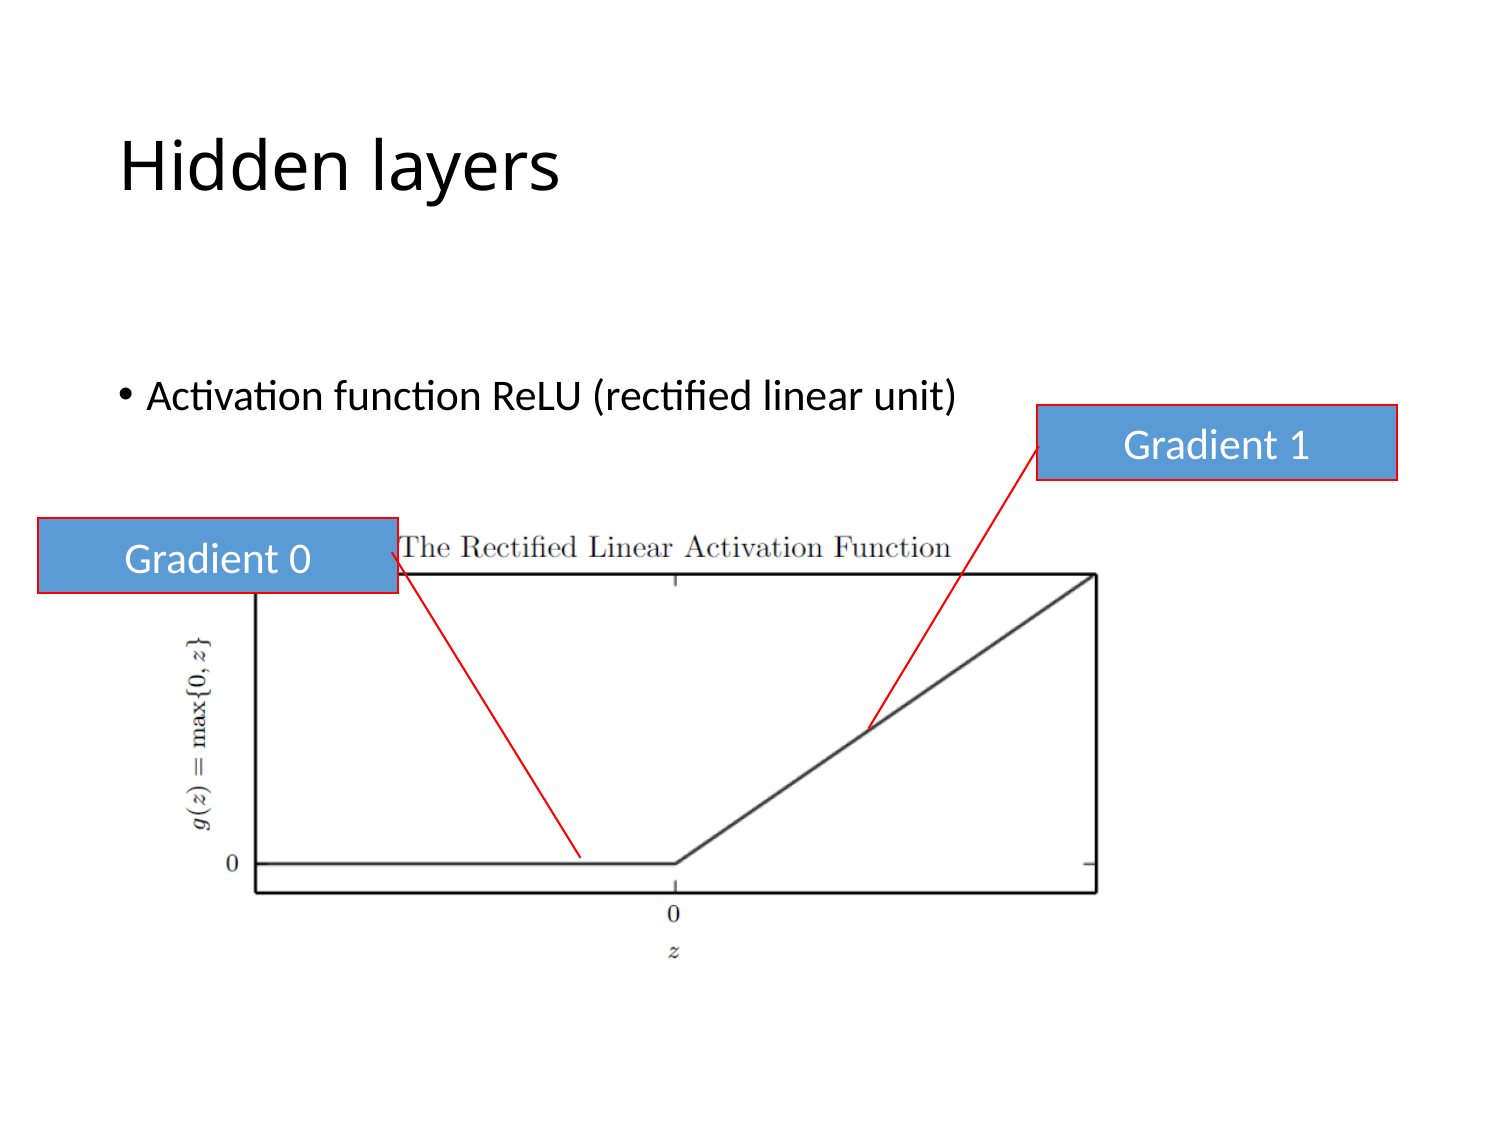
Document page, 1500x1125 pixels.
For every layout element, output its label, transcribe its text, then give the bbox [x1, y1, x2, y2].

title Hidden layers [103, 59, 1397, 278]
text_box Gradient 1 [994, 404, 1398, 517]
picture [157, 517, 1143, 985]
text_box Gradient 0 [37, 517, 157, 594]
